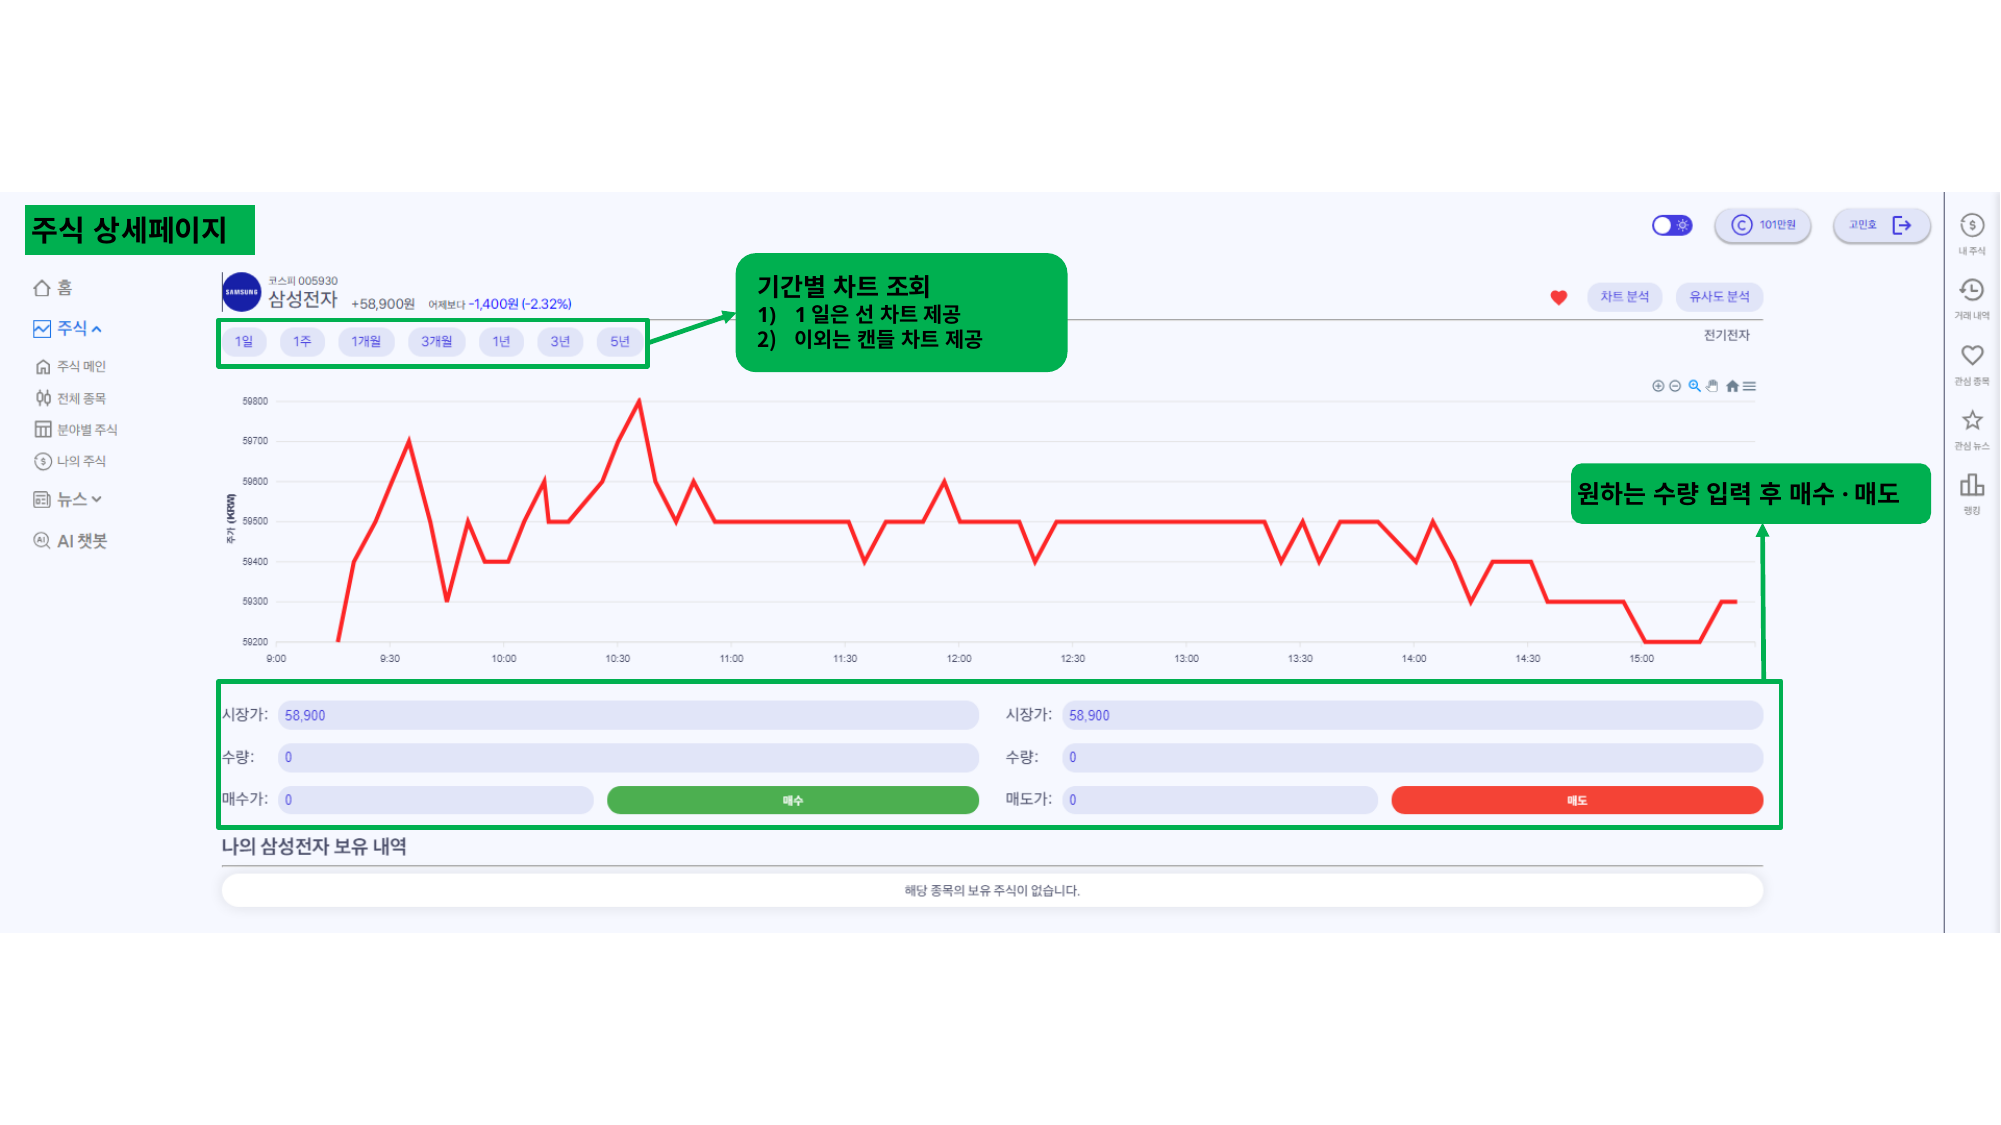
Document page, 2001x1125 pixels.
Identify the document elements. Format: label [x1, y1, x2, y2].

picture [0, 192, 2000, 933]
text_box [736, 254, 1099, 372]
text_box [647, 312, 737, 344]
